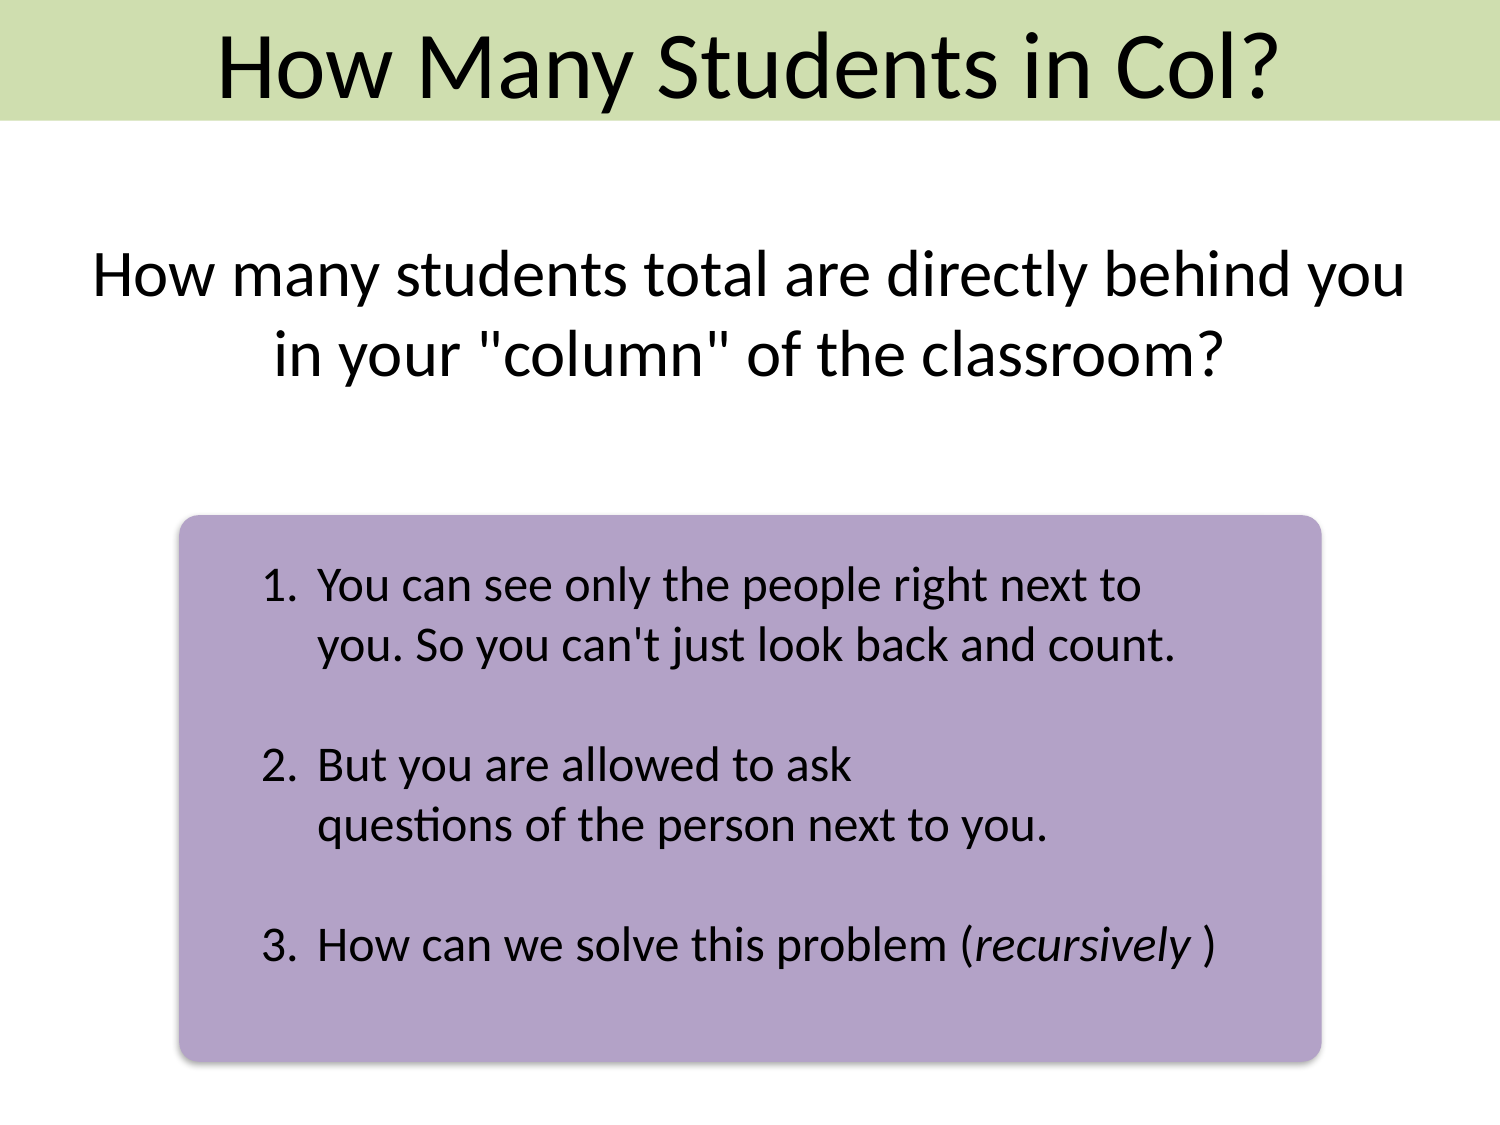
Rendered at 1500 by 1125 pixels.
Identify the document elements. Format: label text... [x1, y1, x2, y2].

text_box [178, 514, 1323, 1063]
list How many students total are directly behind you in your "column" of the classroom? [75, 222, 1425, 460]
text_box You can see only the people right next to you. So you can't just look back and count. But you are allowed to ask questions of the person next to you. How can we solve this problem (recursively ) [171, 544, 1246, 980]
text_box How Many Students in Col? [0, 0, 1500, 121]
